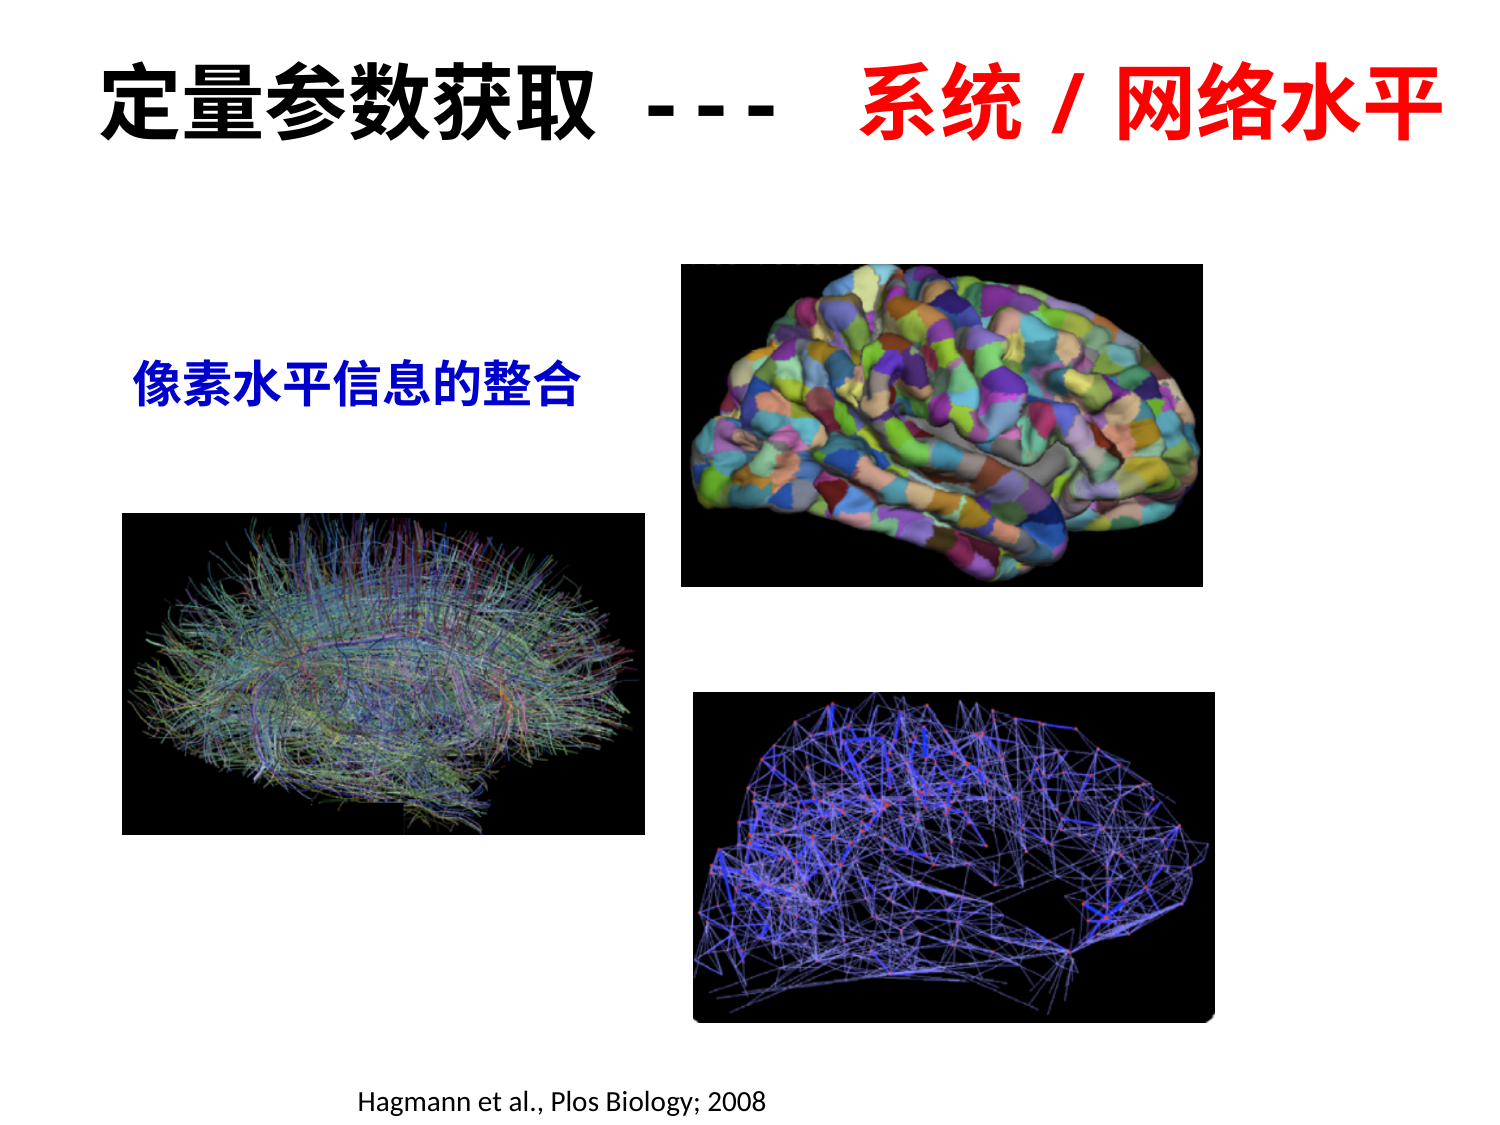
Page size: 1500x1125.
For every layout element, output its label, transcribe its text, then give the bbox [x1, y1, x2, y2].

text_box 定量参数获取 --- 系统/网络水平 [83, 42, 1481, 158]
text_box 像素水平信息的整合 [0, 344, 675, 420]
picture [122, 513, 645, 835]
picture [680, 264, 1203, 587]
picture [692, 692, 1216, 1023]
text_box Hagmann et al., Plos Biology; 2008 [342, 1074, 987, 1125]
